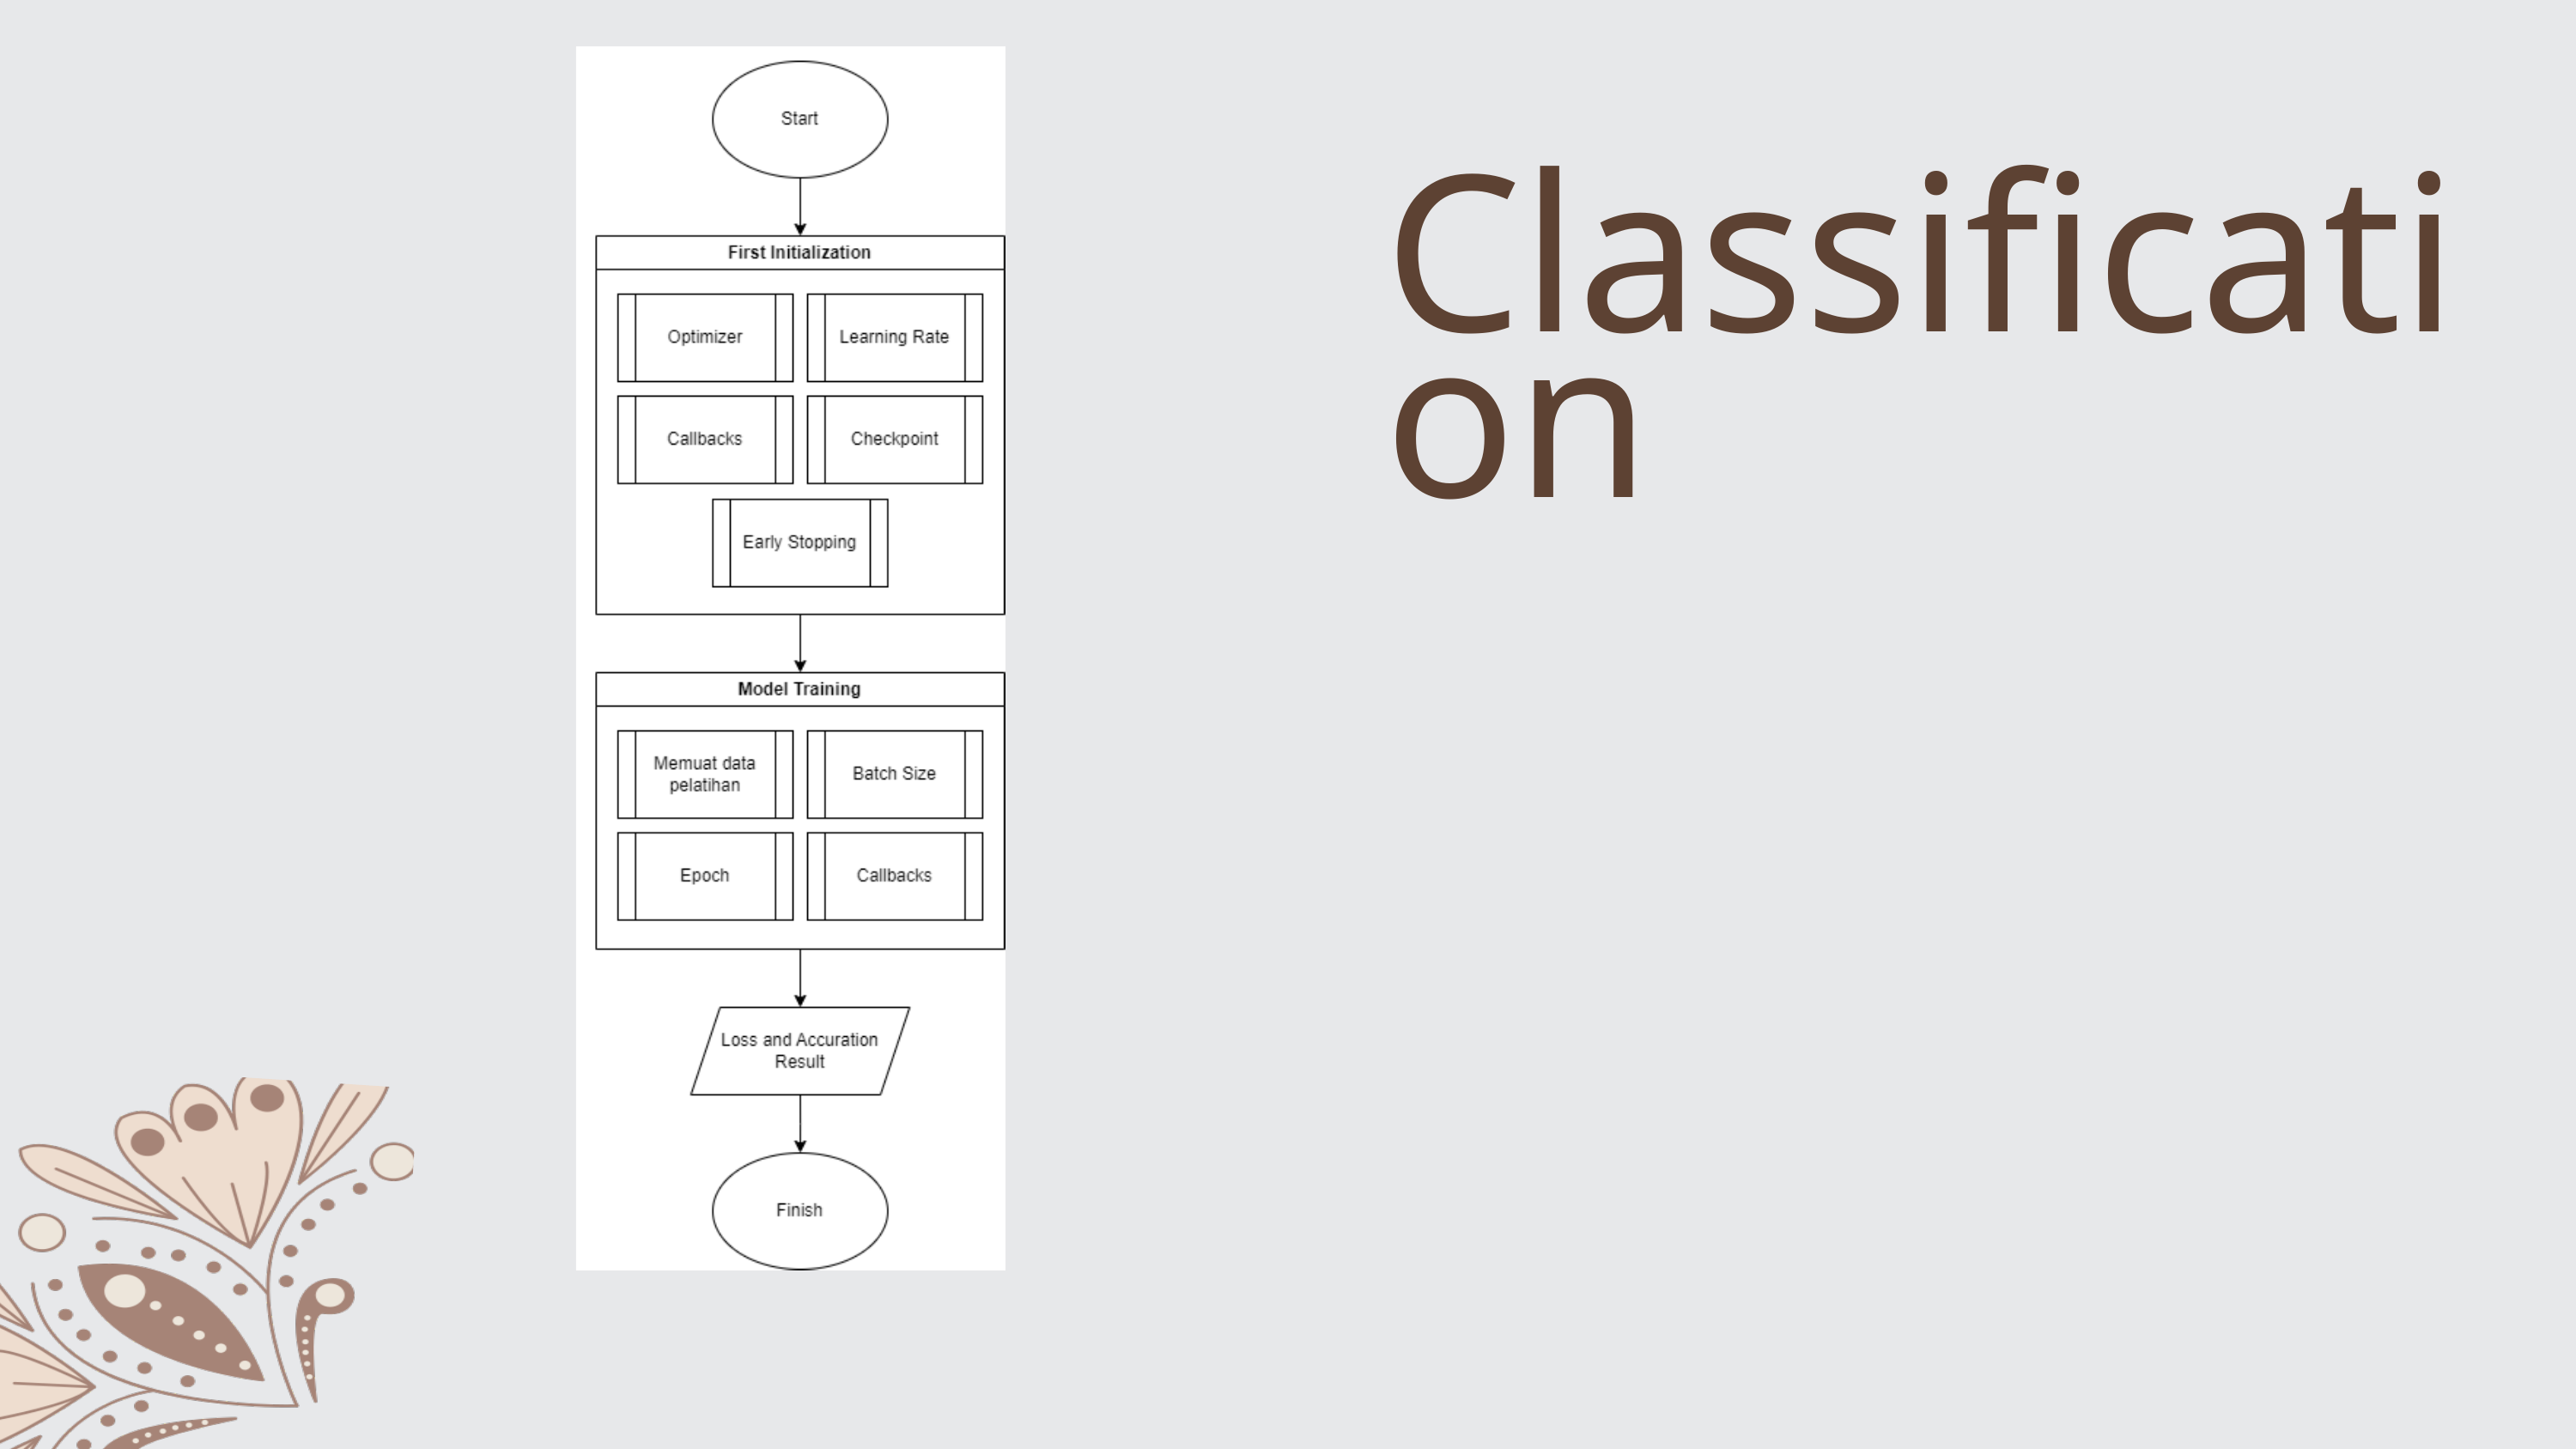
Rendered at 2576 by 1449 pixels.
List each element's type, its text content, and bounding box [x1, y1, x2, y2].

text_box Classification [1384, 209, 2569, 542]
text_box [575, 46, 1005, 1270]
text_box [0, 1061, 419, 1449]
